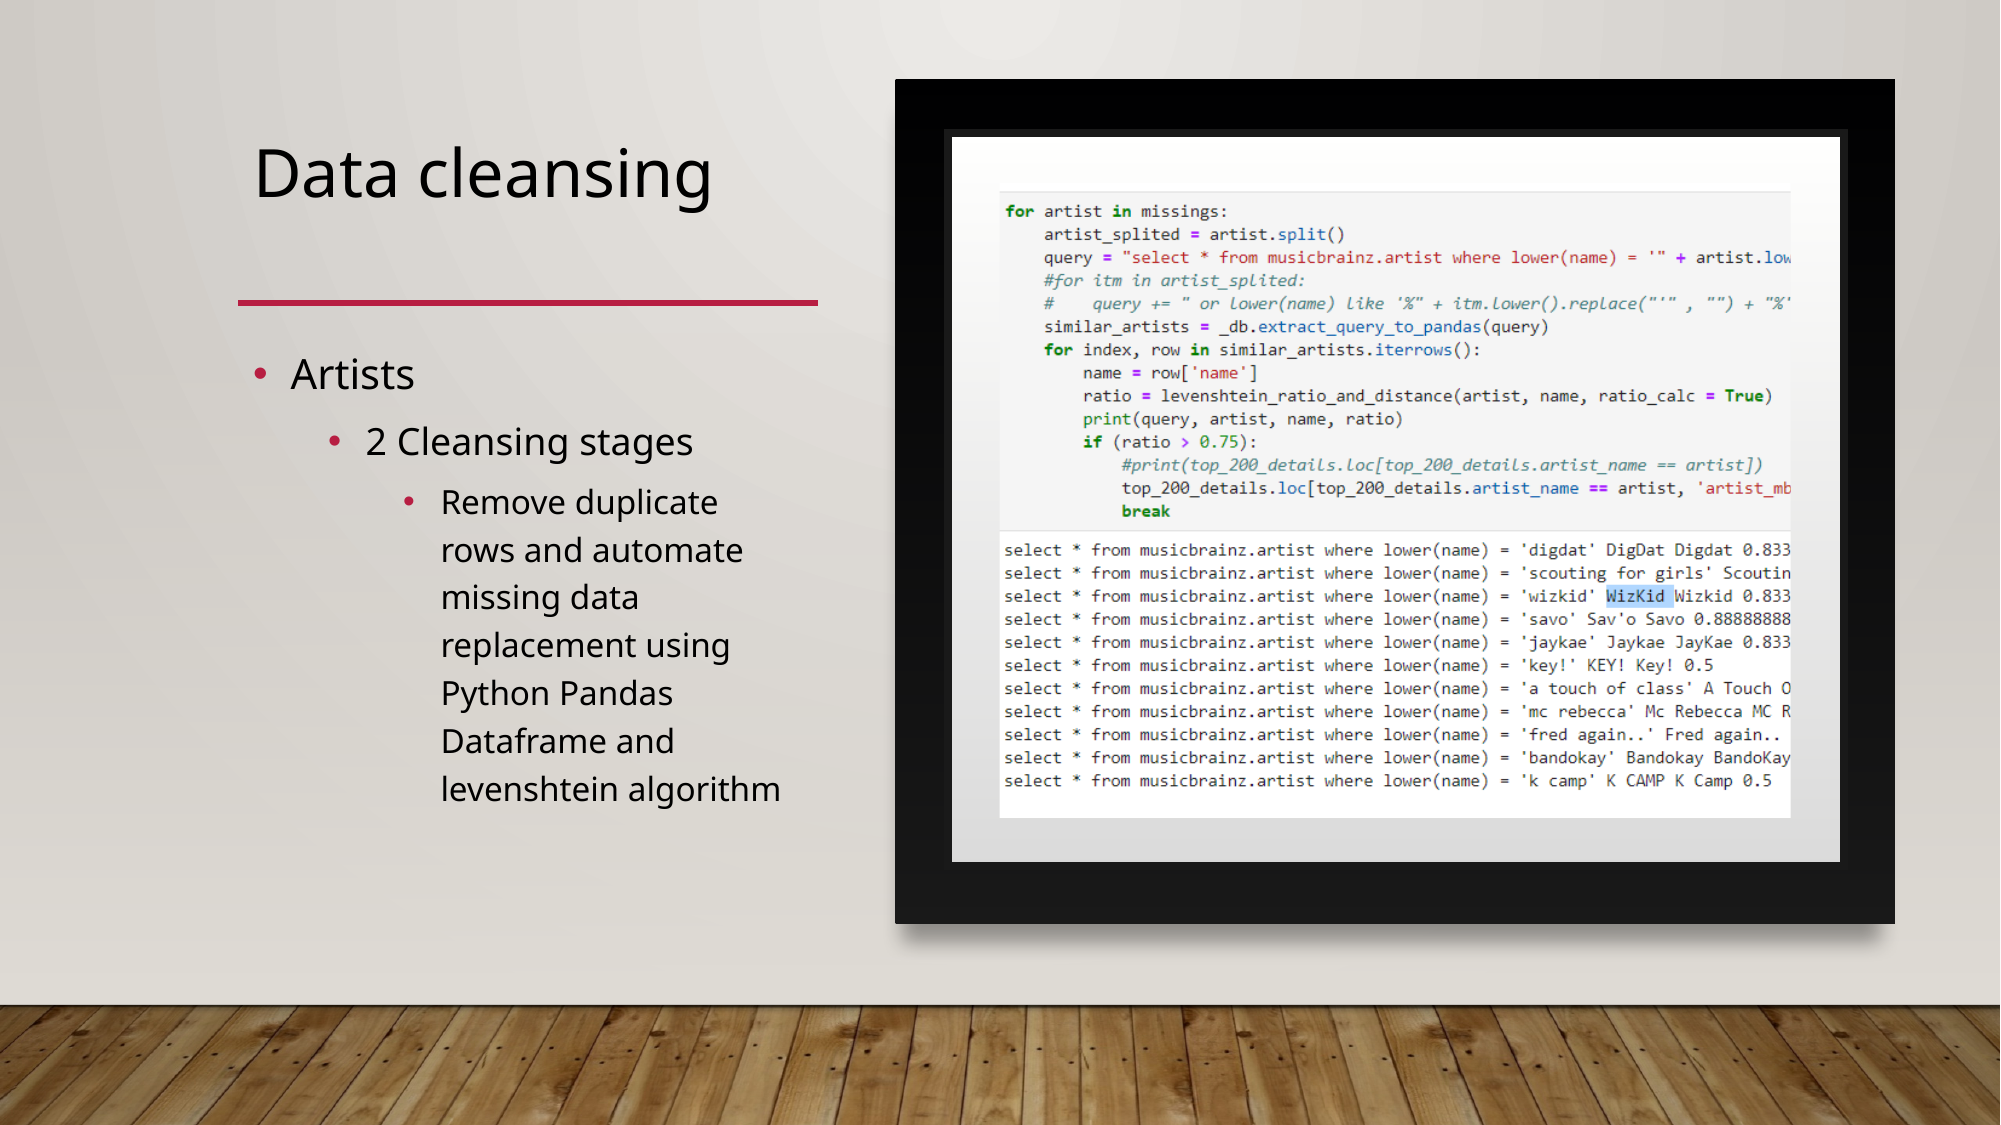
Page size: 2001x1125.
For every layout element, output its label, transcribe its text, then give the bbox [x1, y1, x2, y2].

text_box [0, 0, 2000, 330]
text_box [895, 78, 1896, 924]
text_box [0, 330, 2000, 1004]
picture [0, 1006, 2000, 1125]
list Artists 2 Cleansing stages Remove duplicate rows and automate missing data replacement using Python Pandas Dataframe and levenshtein algorithm [238, 330, 817, 897]
title Data cleansing [238, 131, 818, 302]
picture [999, 182, 1791, 818]
